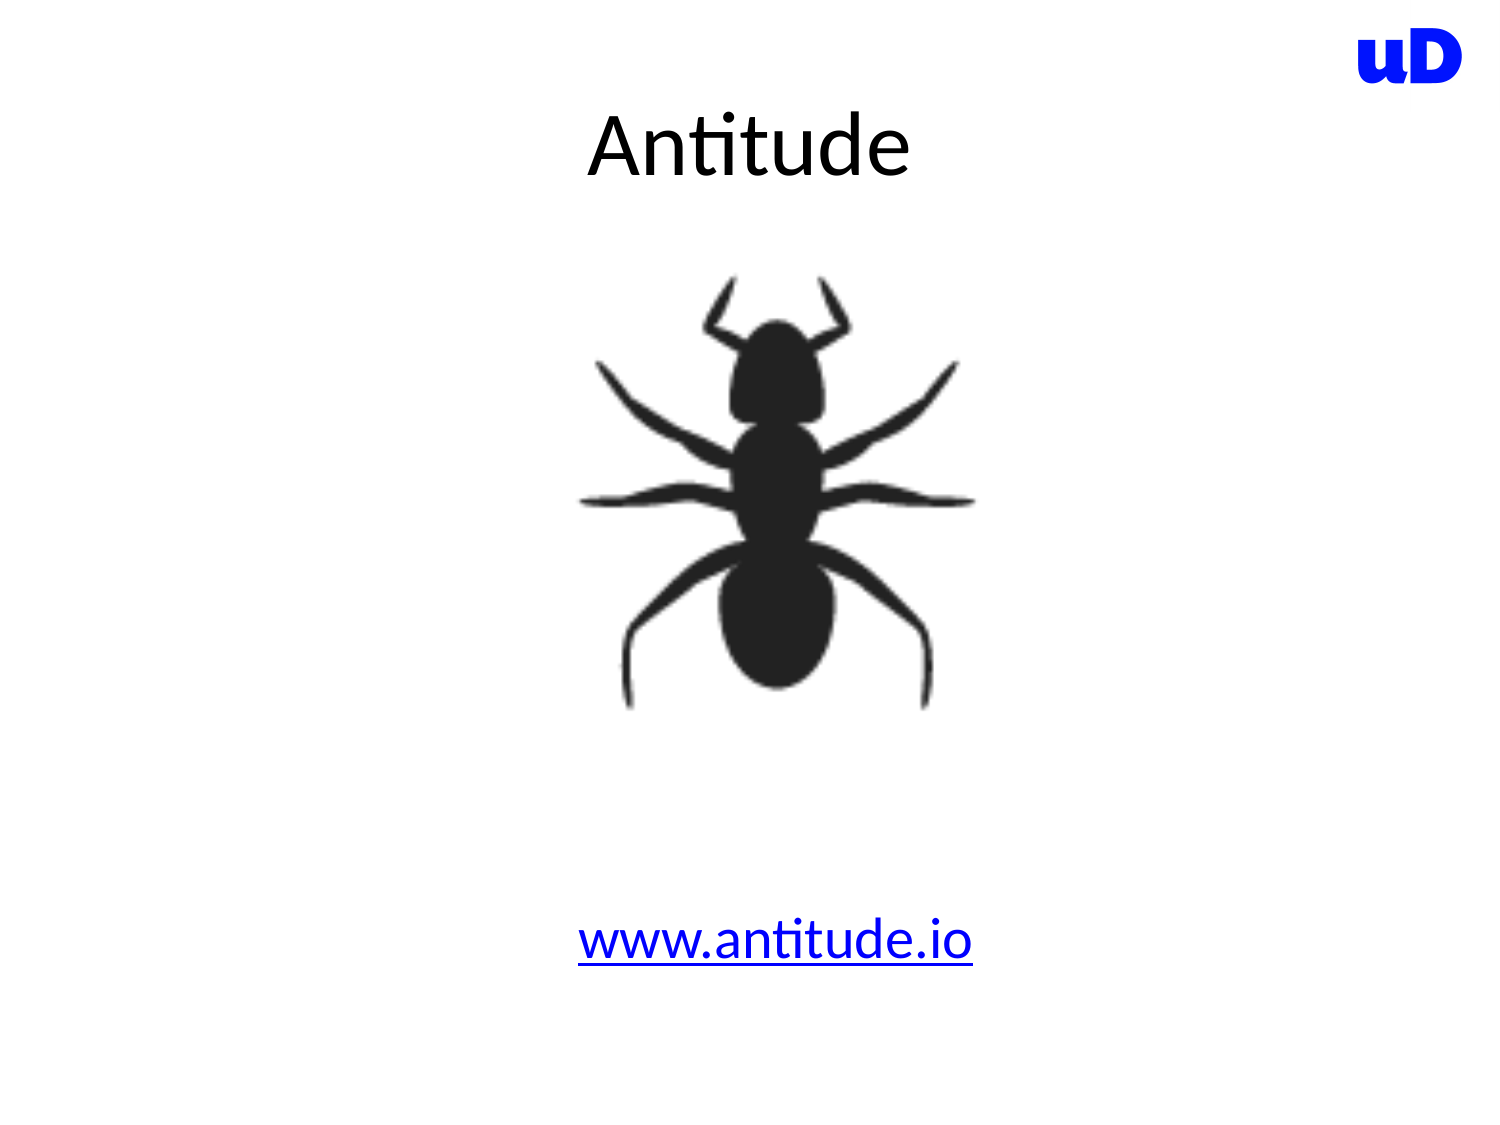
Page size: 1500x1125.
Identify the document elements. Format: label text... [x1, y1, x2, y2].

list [332, 271, 1222, 761]
text_box www.antitude.io [557, 893, 994, 978]
title Antitude [75, 45, 1425, 233]
picture [1321, 0, 1500, 112]
